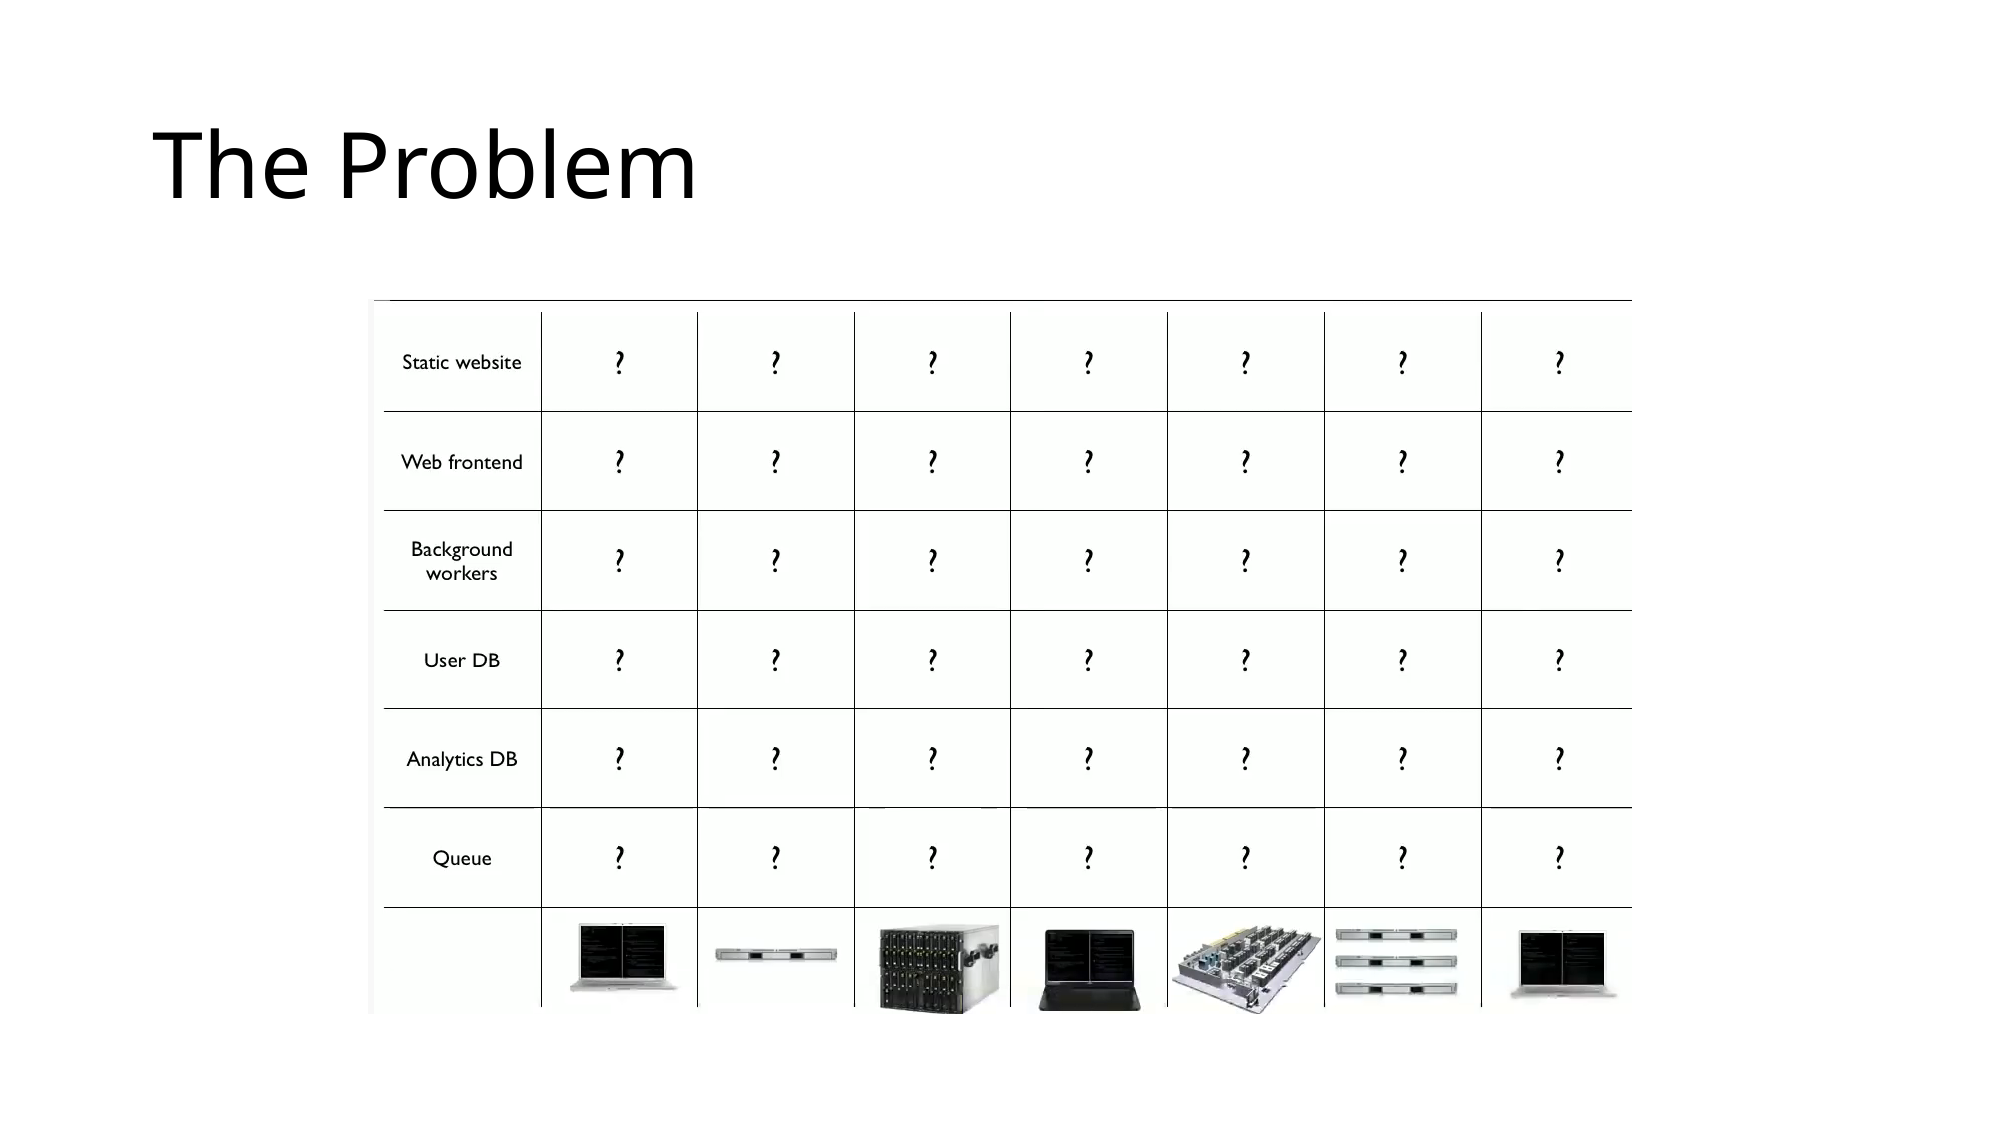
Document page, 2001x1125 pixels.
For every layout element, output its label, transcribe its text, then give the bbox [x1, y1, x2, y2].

title The Problem [137, 59, 1863, 278]
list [368, 299, 1632, 1014]
